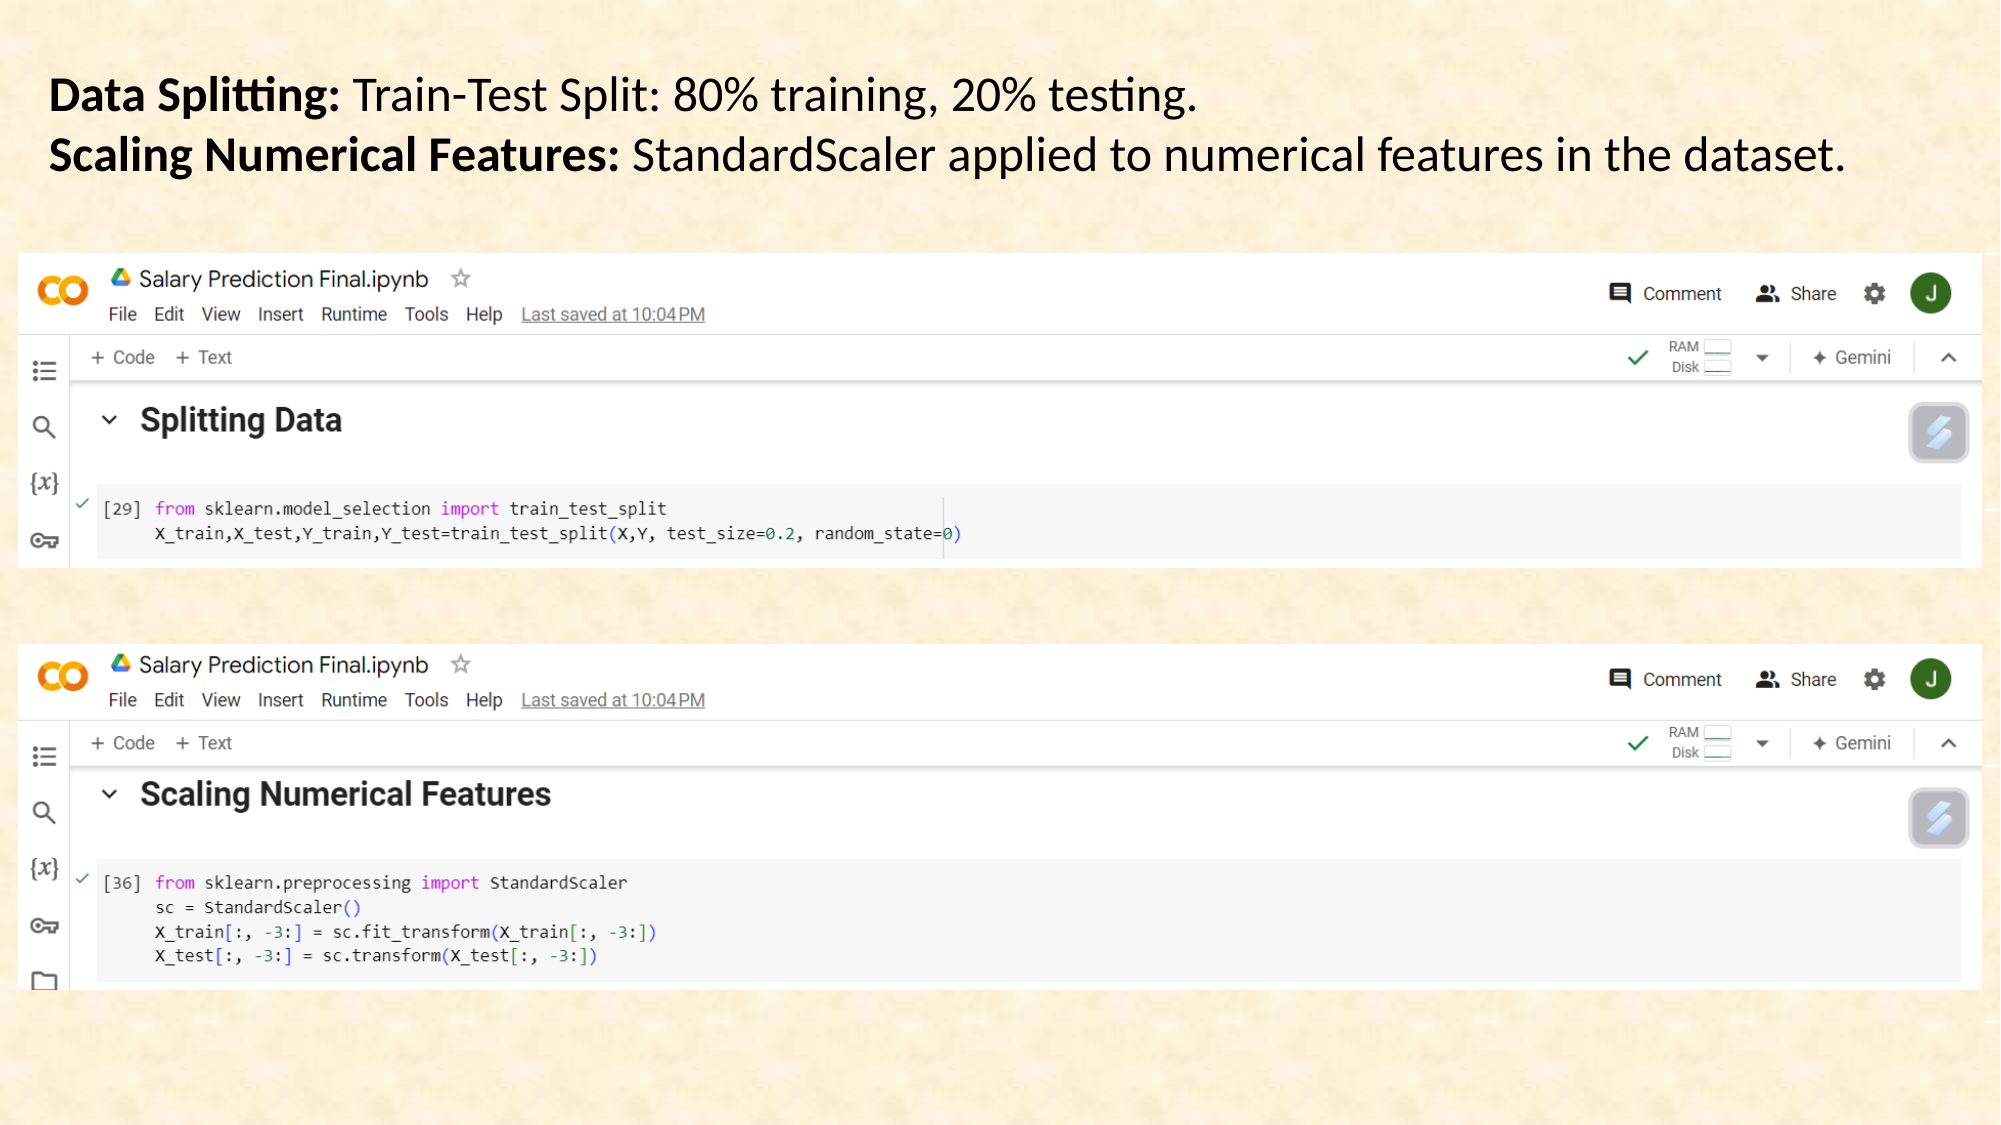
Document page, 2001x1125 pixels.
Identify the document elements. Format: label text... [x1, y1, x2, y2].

text_box Data Splitting: Train-Test Split: 80% training, 20% testing. Scaling Numerical Features: StandardScaler applied to numerical features in the dataset. [33, 53, 1921, 234]
picture [0, 0, 2001, 1125]
